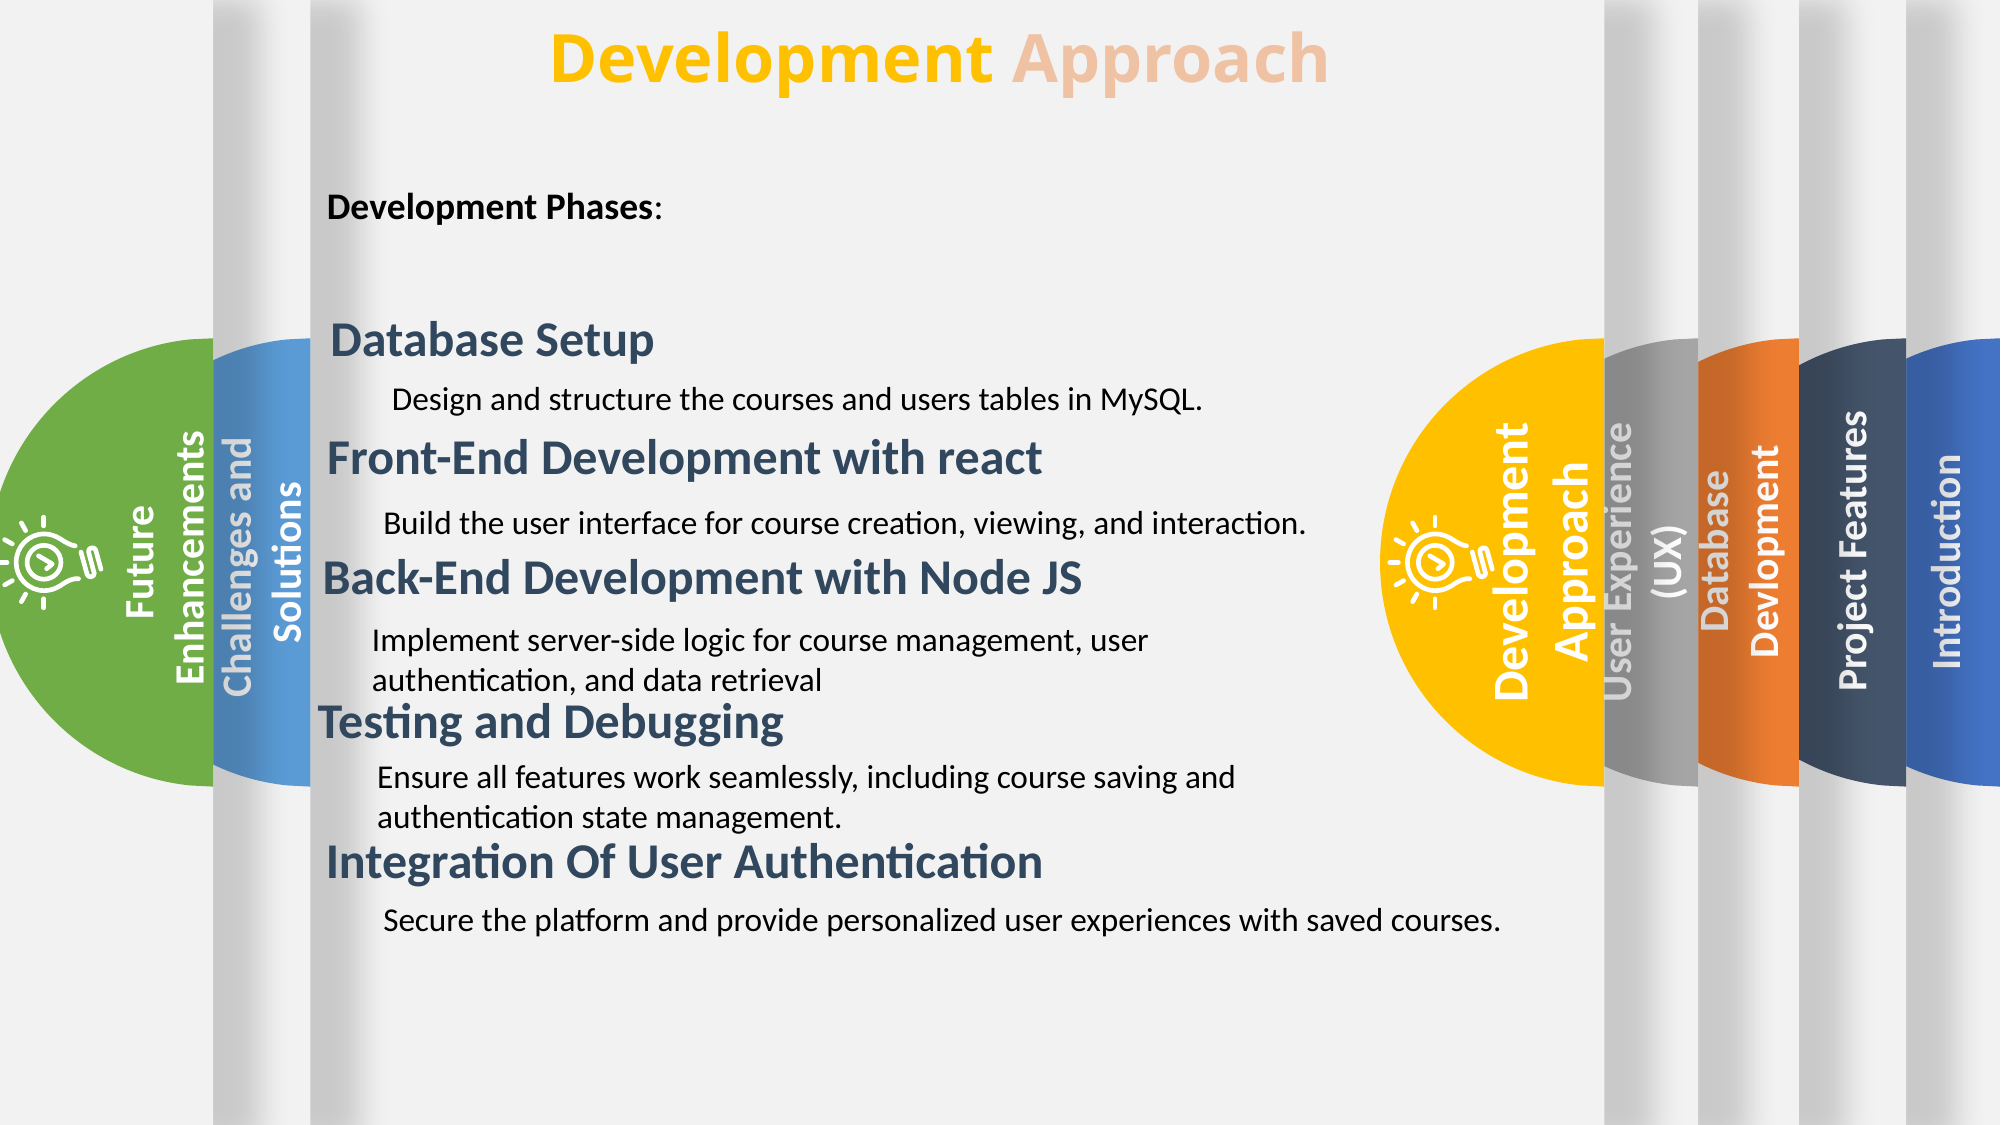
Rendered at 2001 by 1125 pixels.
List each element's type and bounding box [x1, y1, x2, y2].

text_box [1799, 0, 1907, 1125]
text_box [1699, 0, 1799, 1125]
text_box [1607, 0, 1699, 1125]
text_box [1907, 0, 2000, 1125]
text_box [318, 0, 1607, 1125]
text_box [221, 0, 318, 1125]
text_box [0, 0, 221, 1125]
